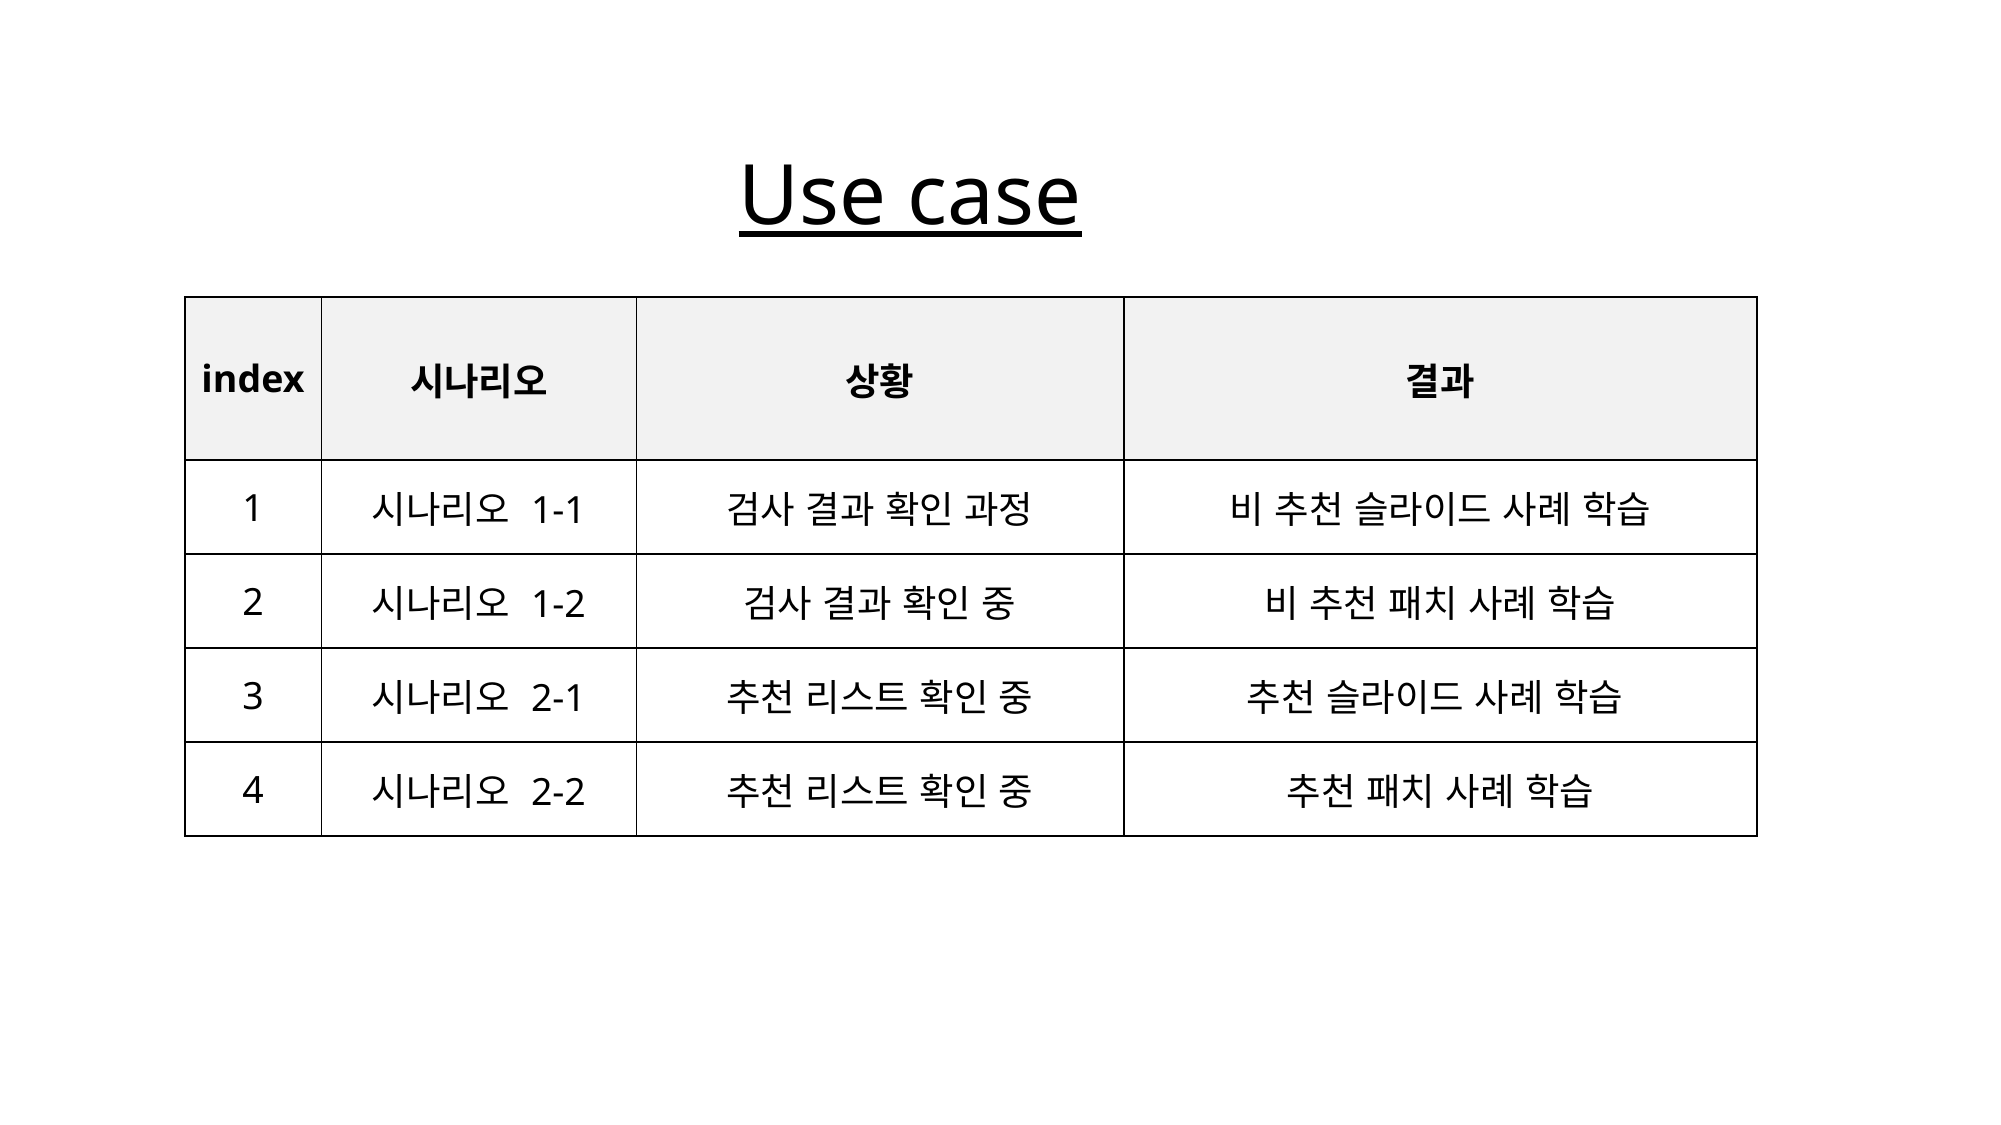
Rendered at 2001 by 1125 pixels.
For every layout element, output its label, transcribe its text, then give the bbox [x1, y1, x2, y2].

table_cell 시나리오 1-1 [322, 461, 636, 553]
table_cell 검사 결과 확인 중 [637, 555, 1123, 647]
table_cell 추천 슬라이드 사례 학습 [1125, 649, 1756, 741]
table_cell 비 추천 패치 사례 학습 [1125, 555, 1756, 647]
table_header 시나리오 [322, 298, 636, 459]
table_header 상황 [637, 298, 1123, 459]
table_cell 검사 결과 확인 과정 [637, 461, 1123, 553]
table_cell 1 [186, 461, 321, 553]
table_cell 2 [186, 555, 321, 647]
table_header index [186, 298, 321, 459]
table_cell 시나리오 2-1 [322, 649, 636, 741]
table_header 결과 [1125, 298, 1756, 459]
table_cell 4 [186, 743, 321, 835]
table_cell 추천 리스트 확인 중 [637, 743, 1123, 835]
table_cell 추천 리스트 확인 중 [637, 649, 1123, 741]
table_cell 비 추천 슬라이드 사례 학습 [1125, 461, 1756, 553]
table_cell 시나리오 2-2 [322, 743, 636, 835]
text_box Use case [674, 134, 1146, 249]
table_cell 3 [186, 649, 321, 741]
table_cell 추천 패치 사례 학습 [1125, 743, 1756, 835]
table_cell 시나리오 1-2 [322, 555, 636, 647]
